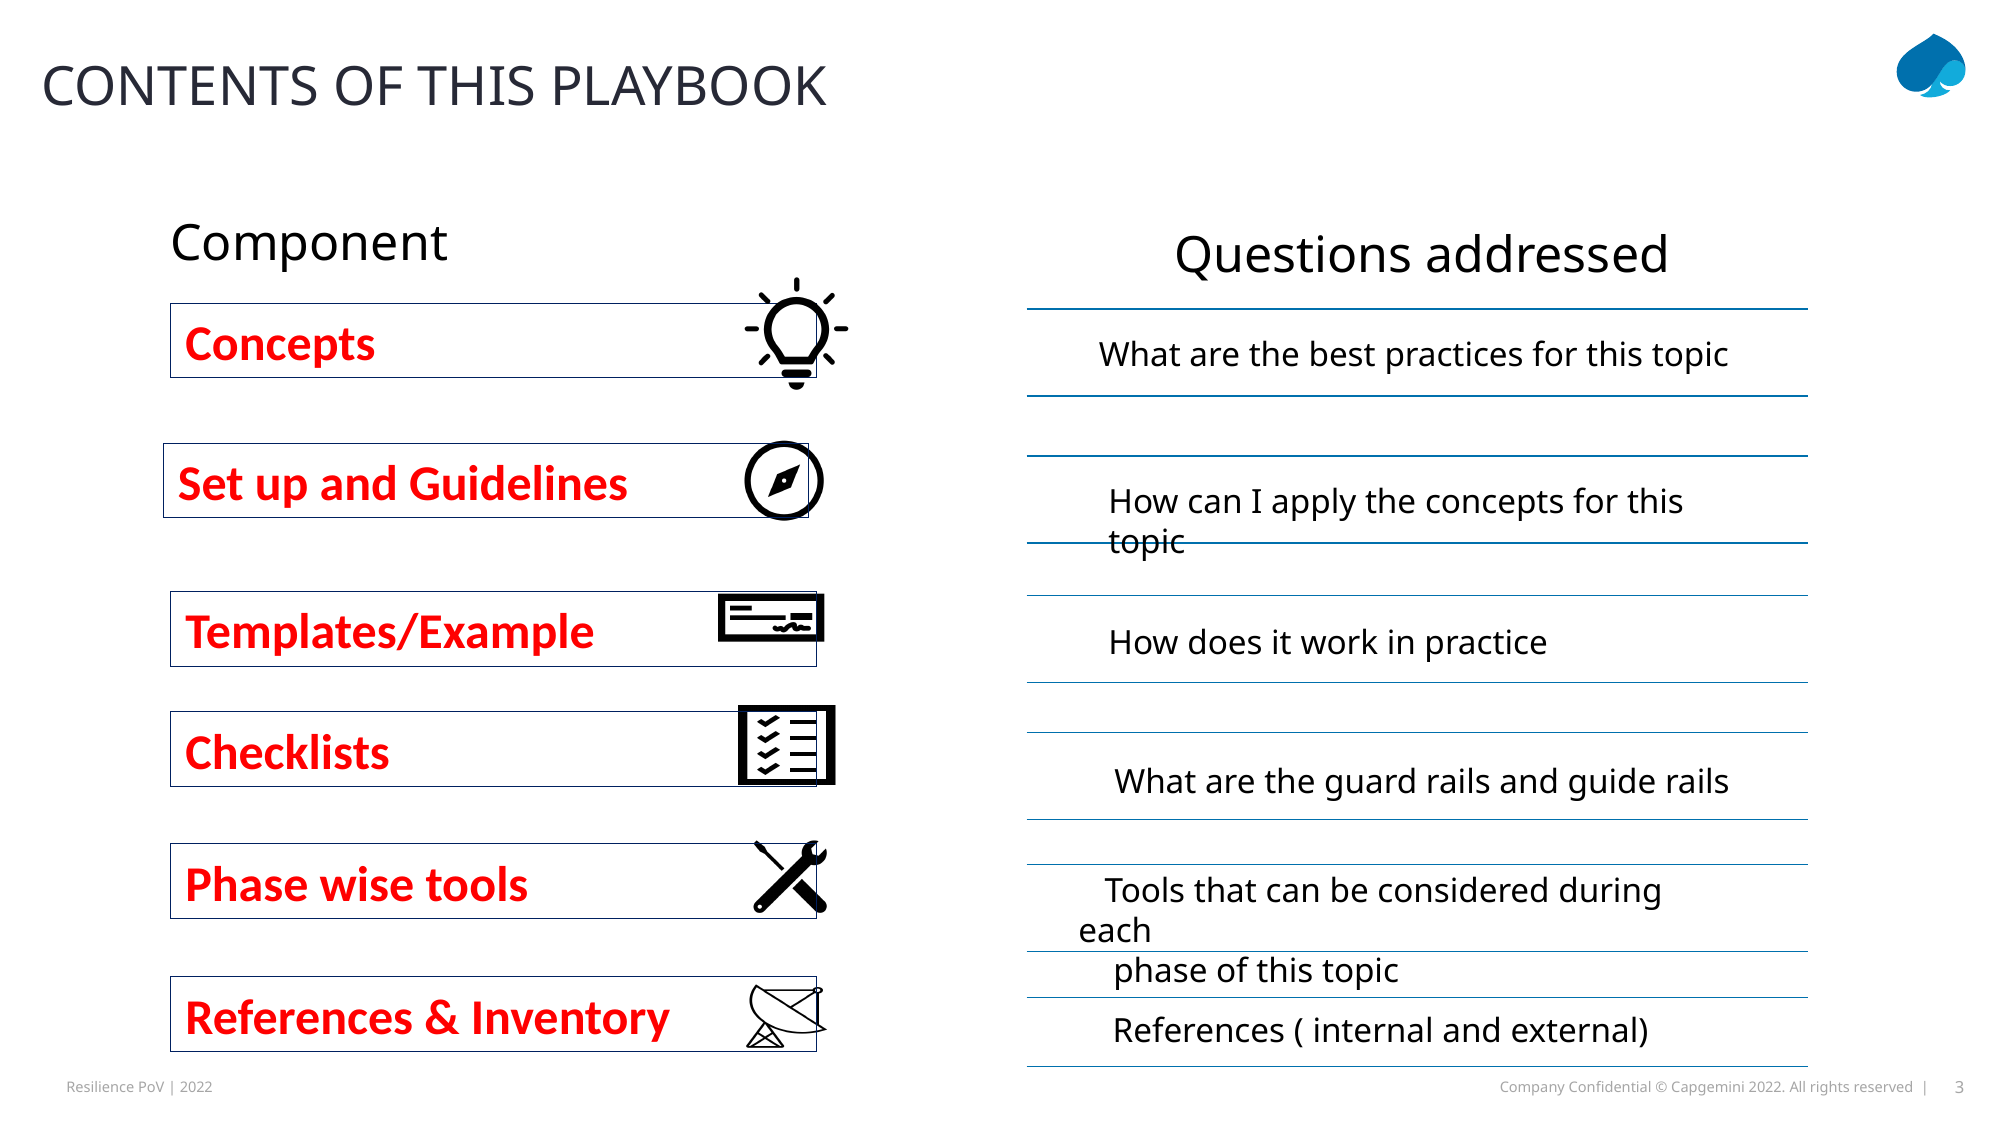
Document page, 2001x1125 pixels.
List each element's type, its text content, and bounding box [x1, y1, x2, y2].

text_box How can I apply the concepts for this topic [1093, 543, 1782, 568]
picture [746, 833, 834, 920]
text_box References ( internal and external) [1062, 1001, 1771, 1057]
text_box How can I apply the concepts for this topic [1093, 472, 1782, 542]
text_box References & Inventory [170, 976, 723, 1052]
text_box What are the guard rails and guide rails [1082, 752, 1752, 808]
text_box Checklists [170, 711, 711, 787]
text_box Set up and Guidelines [163, 443, 734, 518]
text_box Phase wise tools [170, 843, 746, 919]
title Contents of this playbook [41, 0, 1837, 118]
picture [734, 430, 834, 531]
picture [713, 559, 829, 675]
picture [711, 697, 862, 793]
text_box How does it work in practice [1093, 614, 1742, 669]
text_box Templates/Example [170, 591, 713, 667]
picture [734, 272, 859, 397]
text_box Component [155, 203, 514, 278]
text_box Questions addressed [1159, 215, 1802, 290]
text_box Tools that can be considered during each phase of this topic [1063, 952, 1752, 997]
text_box Concepts [170, 303, 734, 378]
picture [723, 976, 849, 1056]
text_box What are the best practices for this topic [1084, 326, 1772, 381]
text_box Tools that can be considered during each phase of this topic [1063, 865, 1752, 951]
